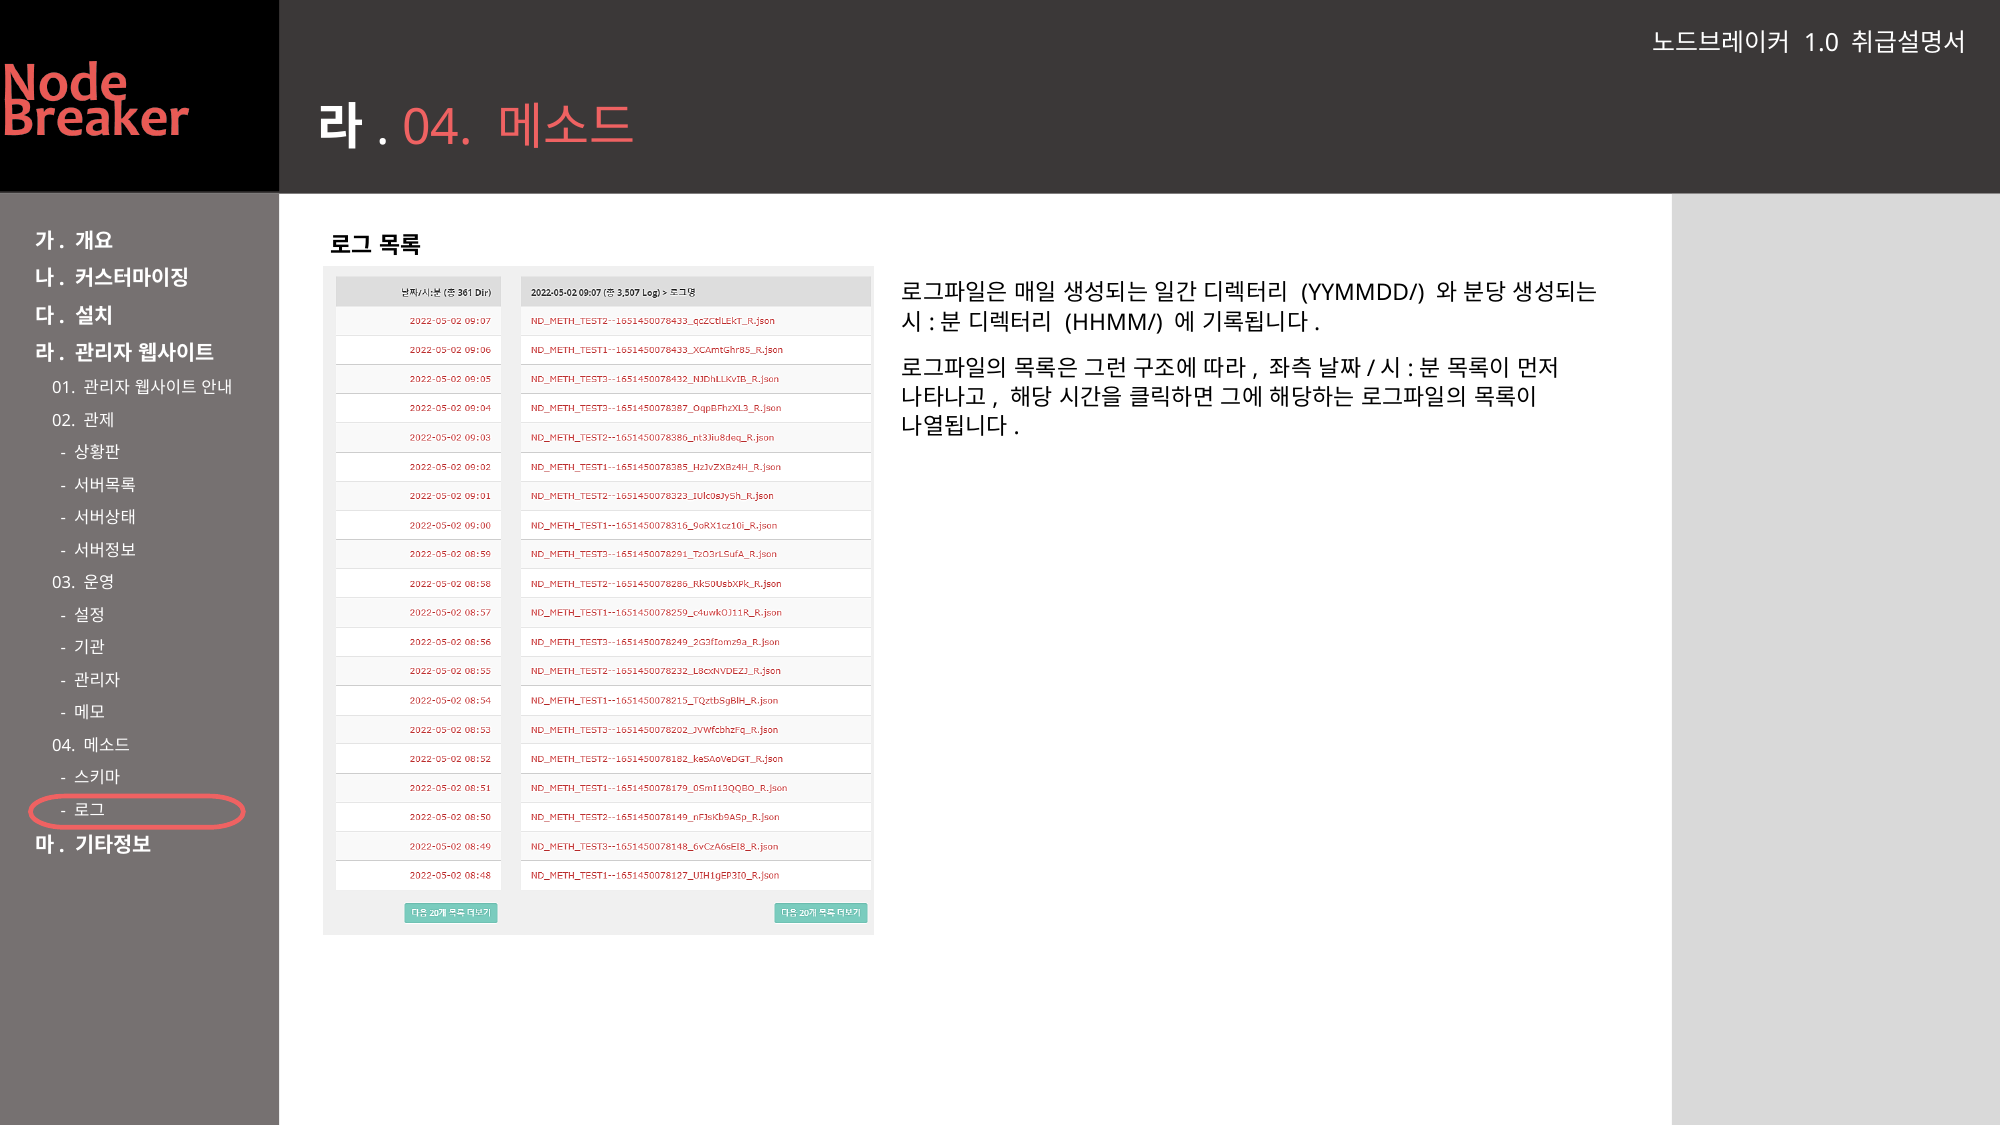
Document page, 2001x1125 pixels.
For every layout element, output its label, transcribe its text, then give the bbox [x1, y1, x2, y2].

text_box 로그 목록 [315, 221, 1662, 266]
text_box [29, 795, 245, 829]
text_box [0, 0, 280, 192]
text_box [1671, 193, 2000, 1125]
text_box [0, 0, 2000, 195]
text_box [0, 193, 280, 1125]
picture [323, 266, 874, 935]
text_box 로그파일은 매일 생성되는 일간 디렉터리 (YYMMDD/) 와 분당 생성되는 시:분 디렉터리 (HHMM/) 에 기록됩니다. 로그파일의 목록은 그런 구조에 따라, 좌측 날짜/시:분 목록이 먼저 나타나고, 해당 시간을 클릭하면 그에 해당하는 로그파일의 목록이 나열됩니다. [887, 268, 1614, 537]
text_box 노드브레이커 1.0 취급설명서 [1403, 20, 1982, 67]
title 라. 04. 메소드 [302, 80, 2000, 178]
list 가. 개요 나. 커스터마이징 다. 설치 라. 관리자 웹사이트 01. 관리자 웹사이트 안내 02. 관제 - 상황판 - 서버목록 - 서버상태 - 서버정보 03. 운영 - 설정 - 기관 - 관리자 - 메모 04. 메소드 - 스키마 - 로그 마. 기타정보 [20, 219, 268, 983]
